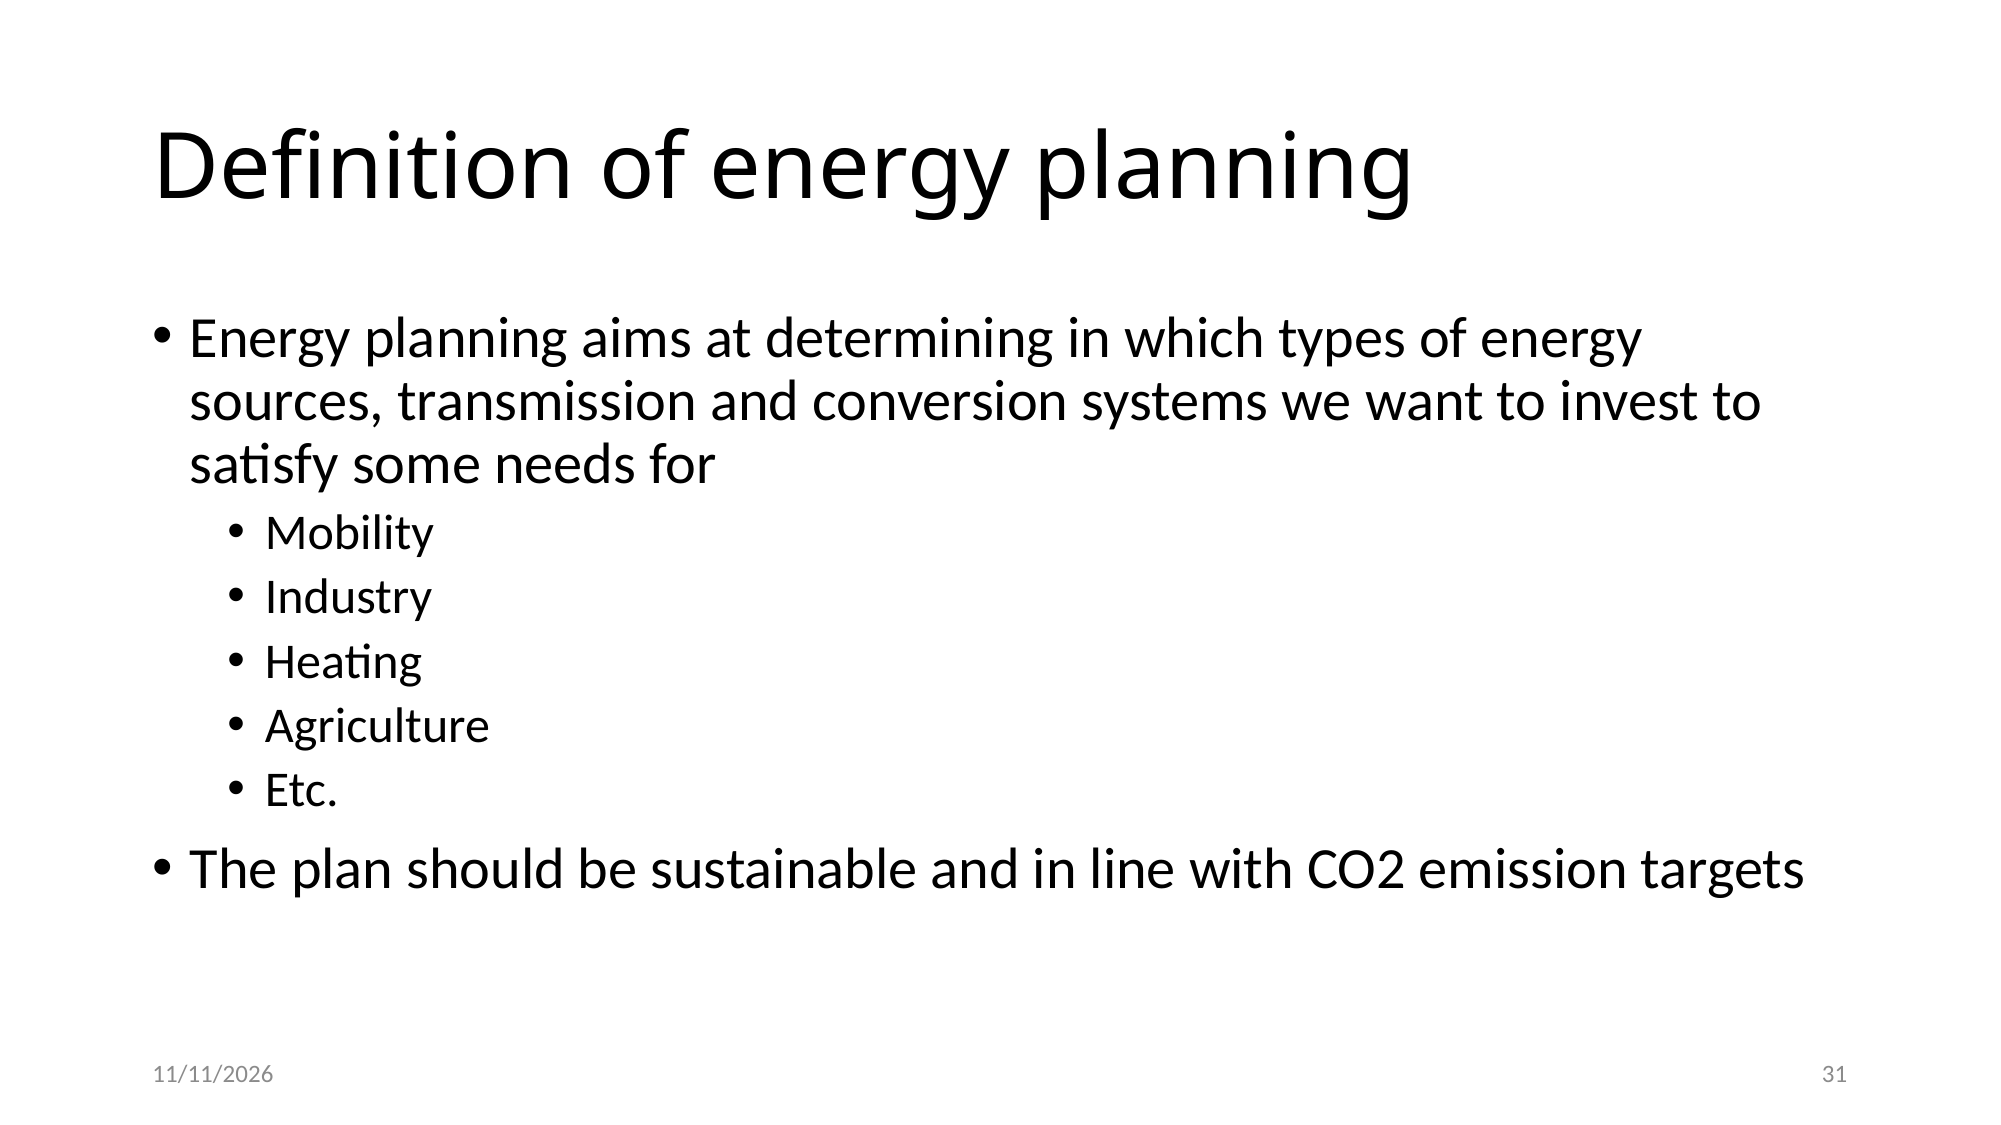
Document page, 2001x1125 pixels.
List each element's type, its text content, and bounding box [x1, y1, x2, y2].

slide_number 31 [1412, 1042, 1863, 1103]
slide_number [137, 1042, 588, 1103]
title Definition of energy planning [137, 59, 1863, 278]
list Energy planning aims at determining in which types of energy sources, transmission and conversion systems we want to invest to satisfy some needs for Mobility Industry Heating Agriculture Etc. The plan should be sustainable and in line with CO2 emission targets [137, 299, 1863, 1014]
